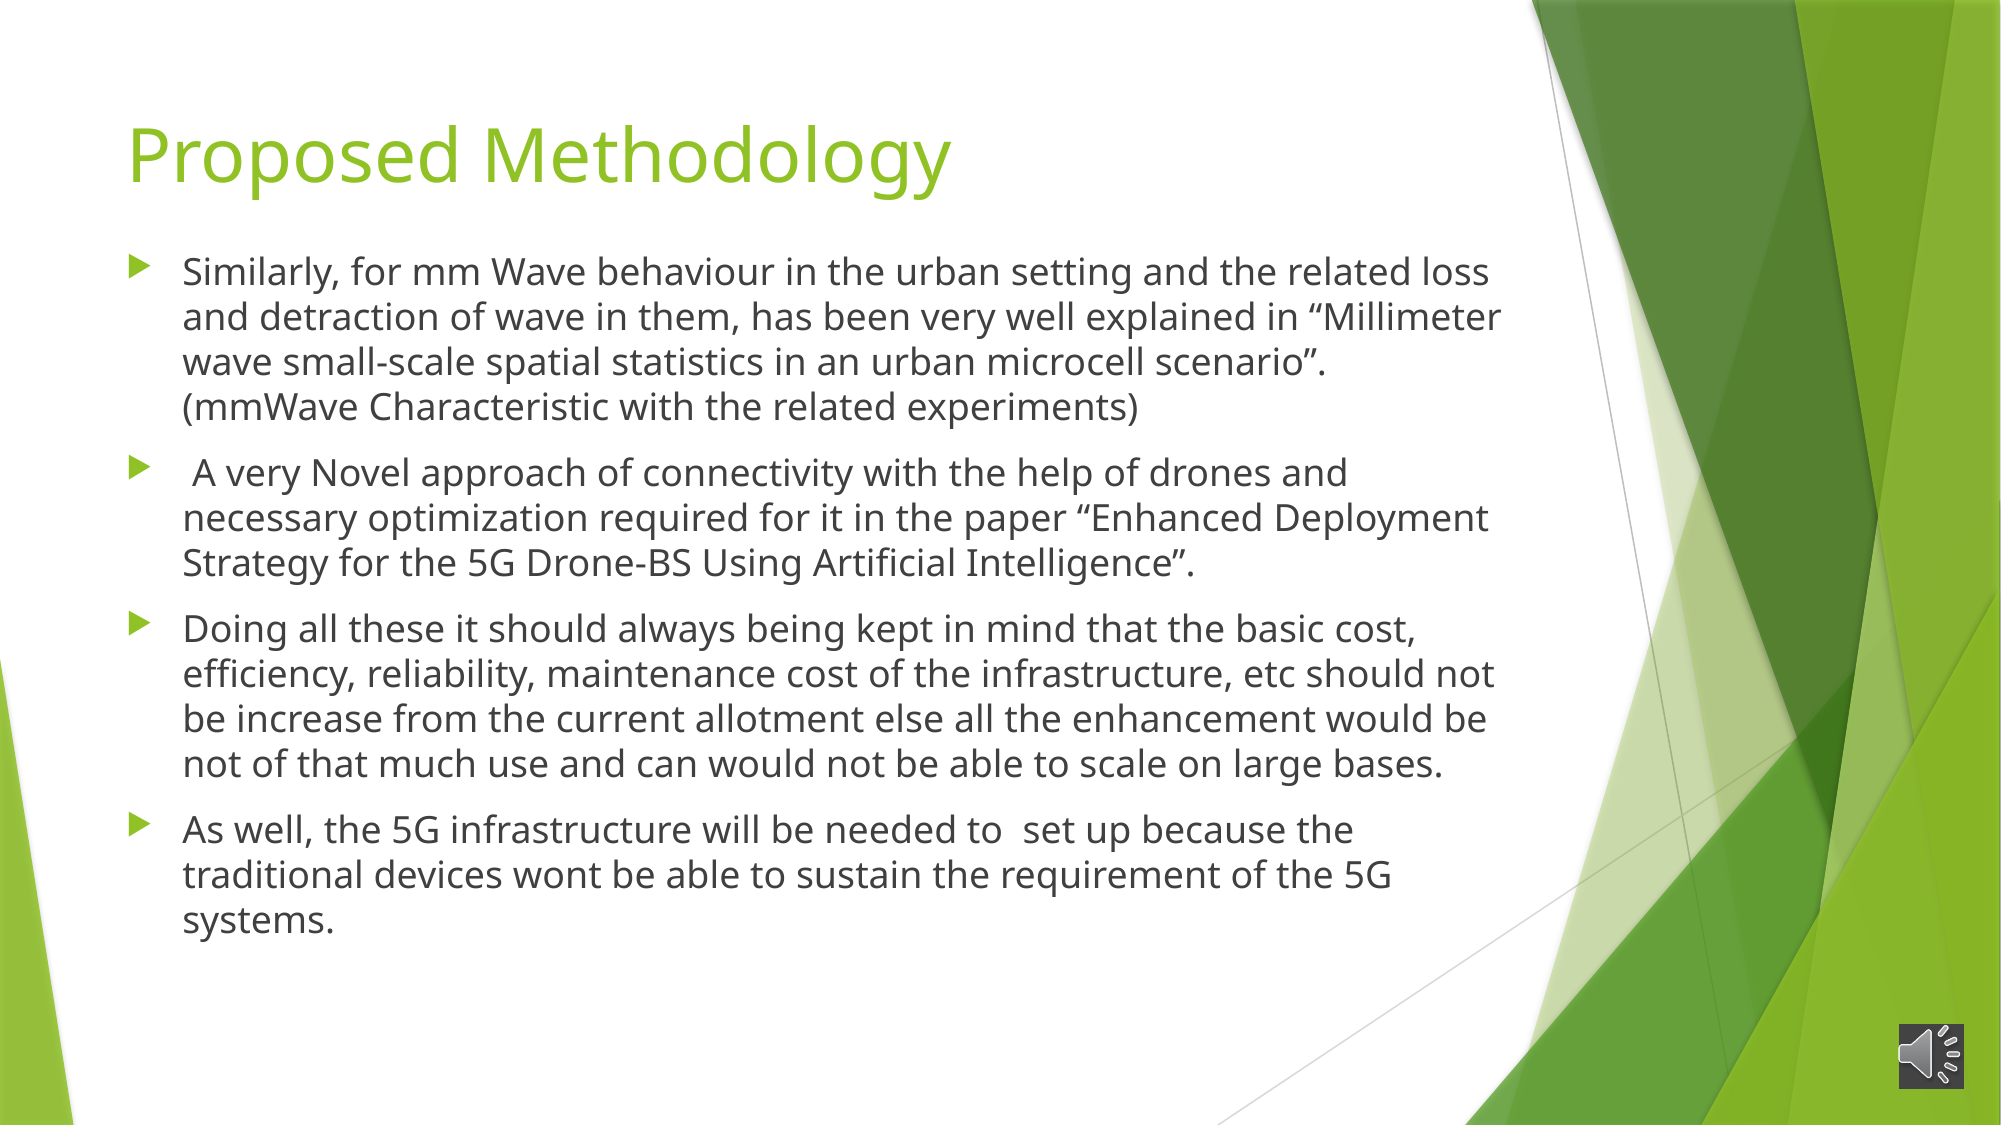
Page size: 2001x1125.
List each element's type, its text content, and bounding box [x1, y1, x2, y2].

list Similarly, for mm Wave behaviour in the urban setting and the related loss and detraction of wave in them, has been very well explained in “Millimeter wave small-scale spatial statistics in an urban microcell scenario”. (mmWave Characteristic with the related experiments) A very Novel approach of connectivity with the help of drones and necessary optimization required for it in the paper “Enhanced Deployment Strategy for the 5G Drone-BS Using Artificial Intelligence”. Doing all these it should always being kept in mind that the basic cost, efficiency, reliability, maintenance cost of the infrastructure, etc should not be increase from the current allotment else all the enhancement would be not of that much use and can would not be able to scale on large bases. As well, the 5G infrastructure will be needed to set up because the traditional devices wont be able to sustain the requirement of the 5G systems. [111, 240, 1522, 992]
picture [1897, 1022, 1966, 1091]
title Proposed Methodology [111, 99, 1522, 240]
